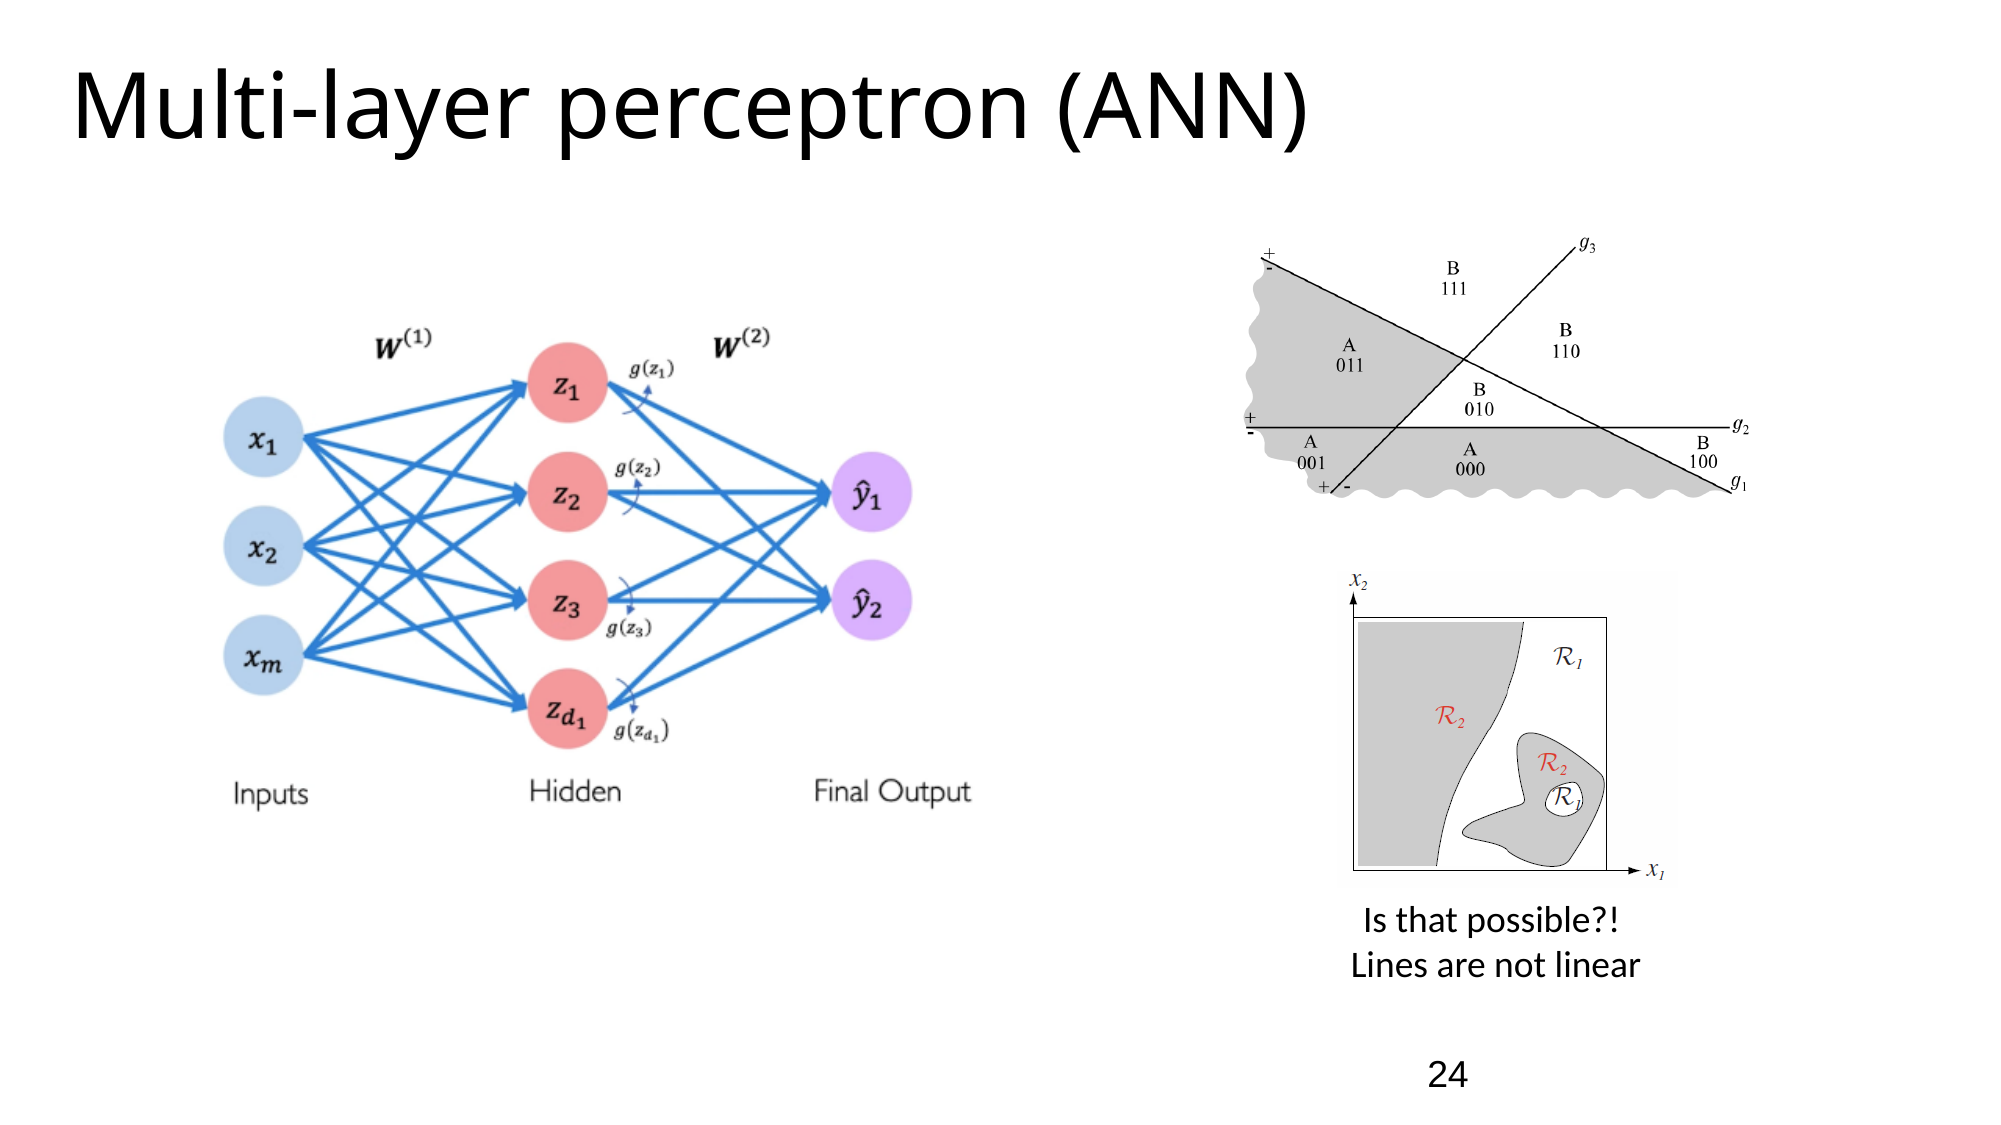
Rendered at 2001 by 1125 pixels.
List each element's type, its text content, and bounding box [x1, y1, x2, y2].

picture [1337, 571, 1678, 888]
title Multi-layer perceptron (ANN) [55, 0, 1781, 218]
picture [1243, 237, 1749, 499]
slide_number 24 [1412, 1042, 1863, 1103]
text_box Is that possible?! Lines are not linear [1336, 887, 1657, 993]
picture [200, 302, 985, 823]
